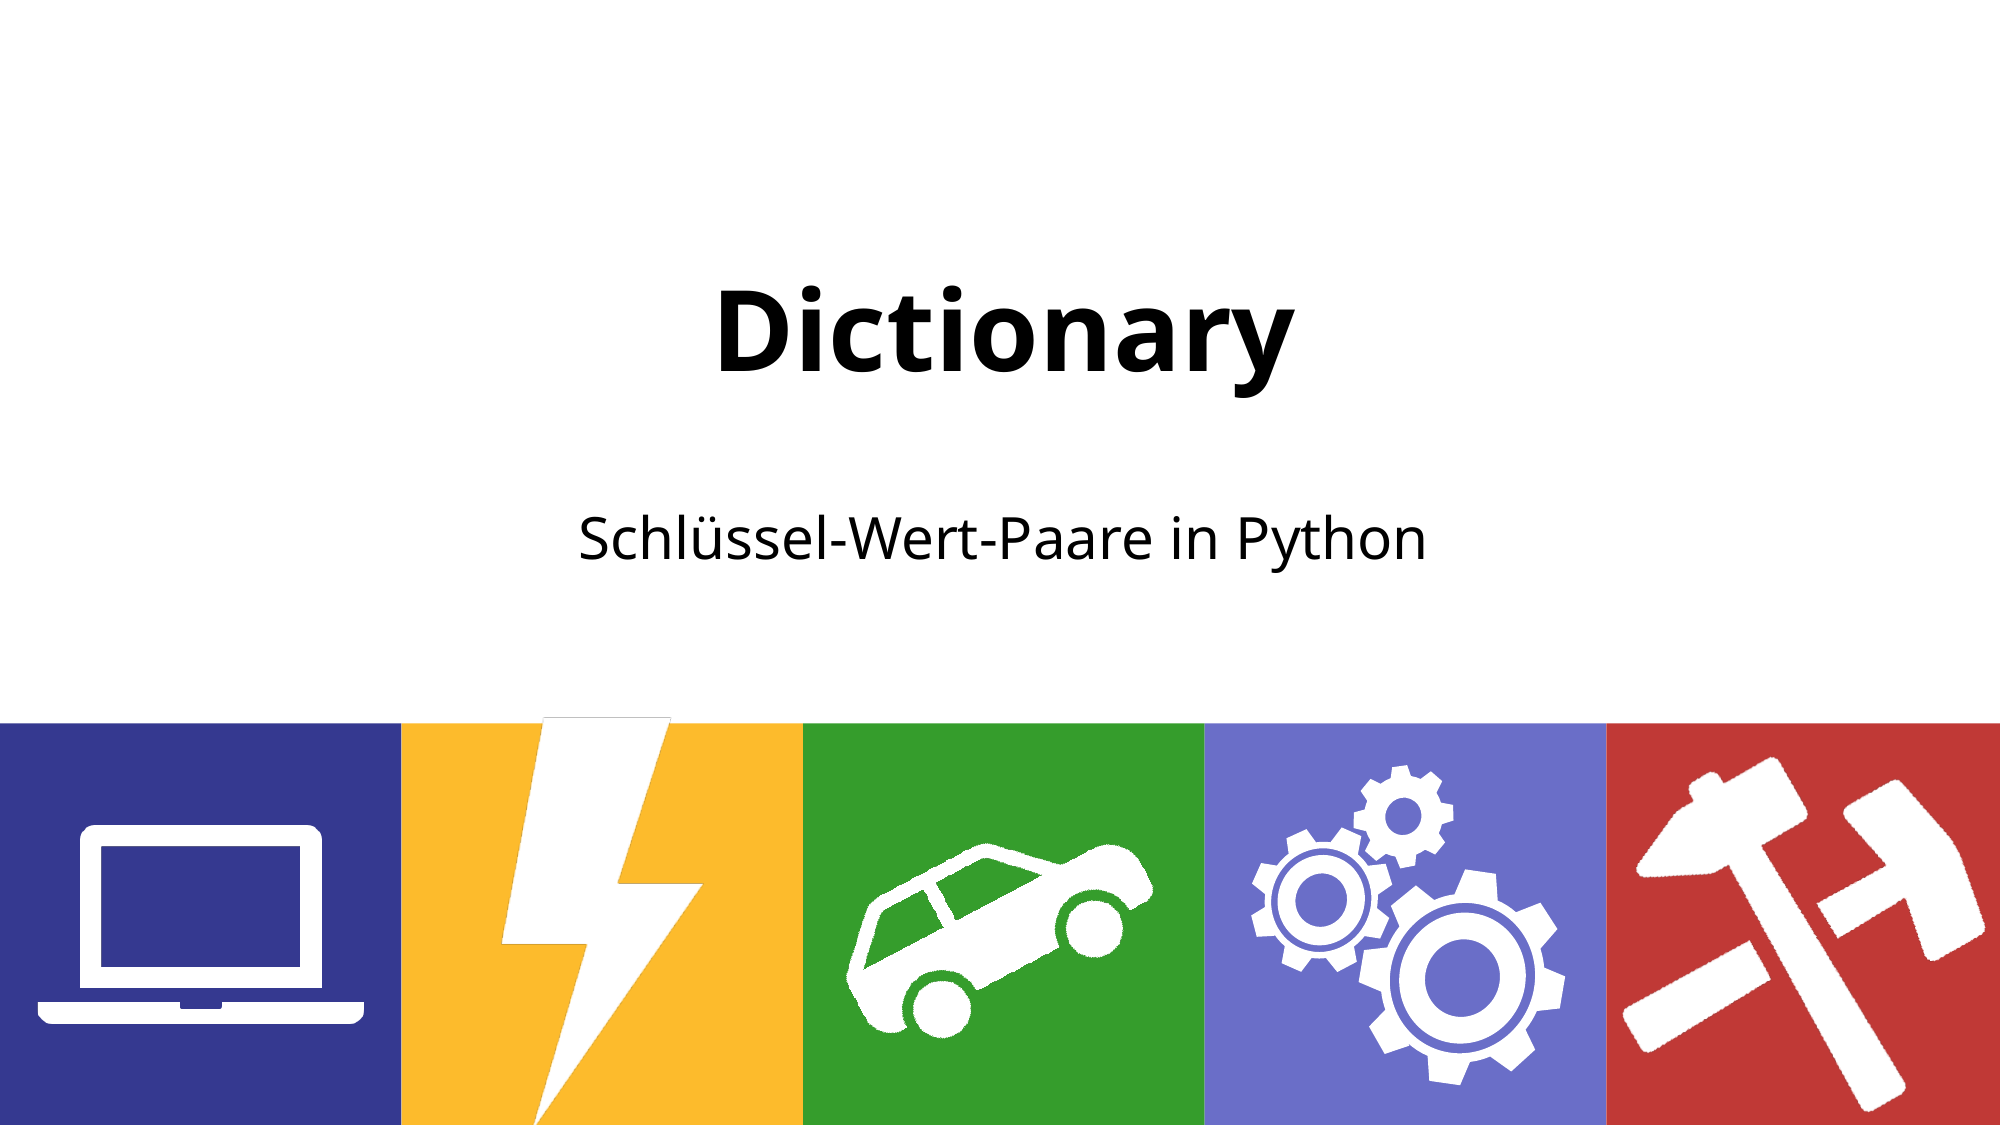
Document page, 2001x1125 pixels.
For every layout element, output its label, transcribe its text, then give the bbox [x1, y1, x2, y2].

list Schlüssel-Wert-Paare in Python [141, 501, 1867, 624]
picture [30, 681, 1226, 1125]
picture [1568, 689, 2001, 1125]
title Dictionary [141, 226, 1867, 444]
